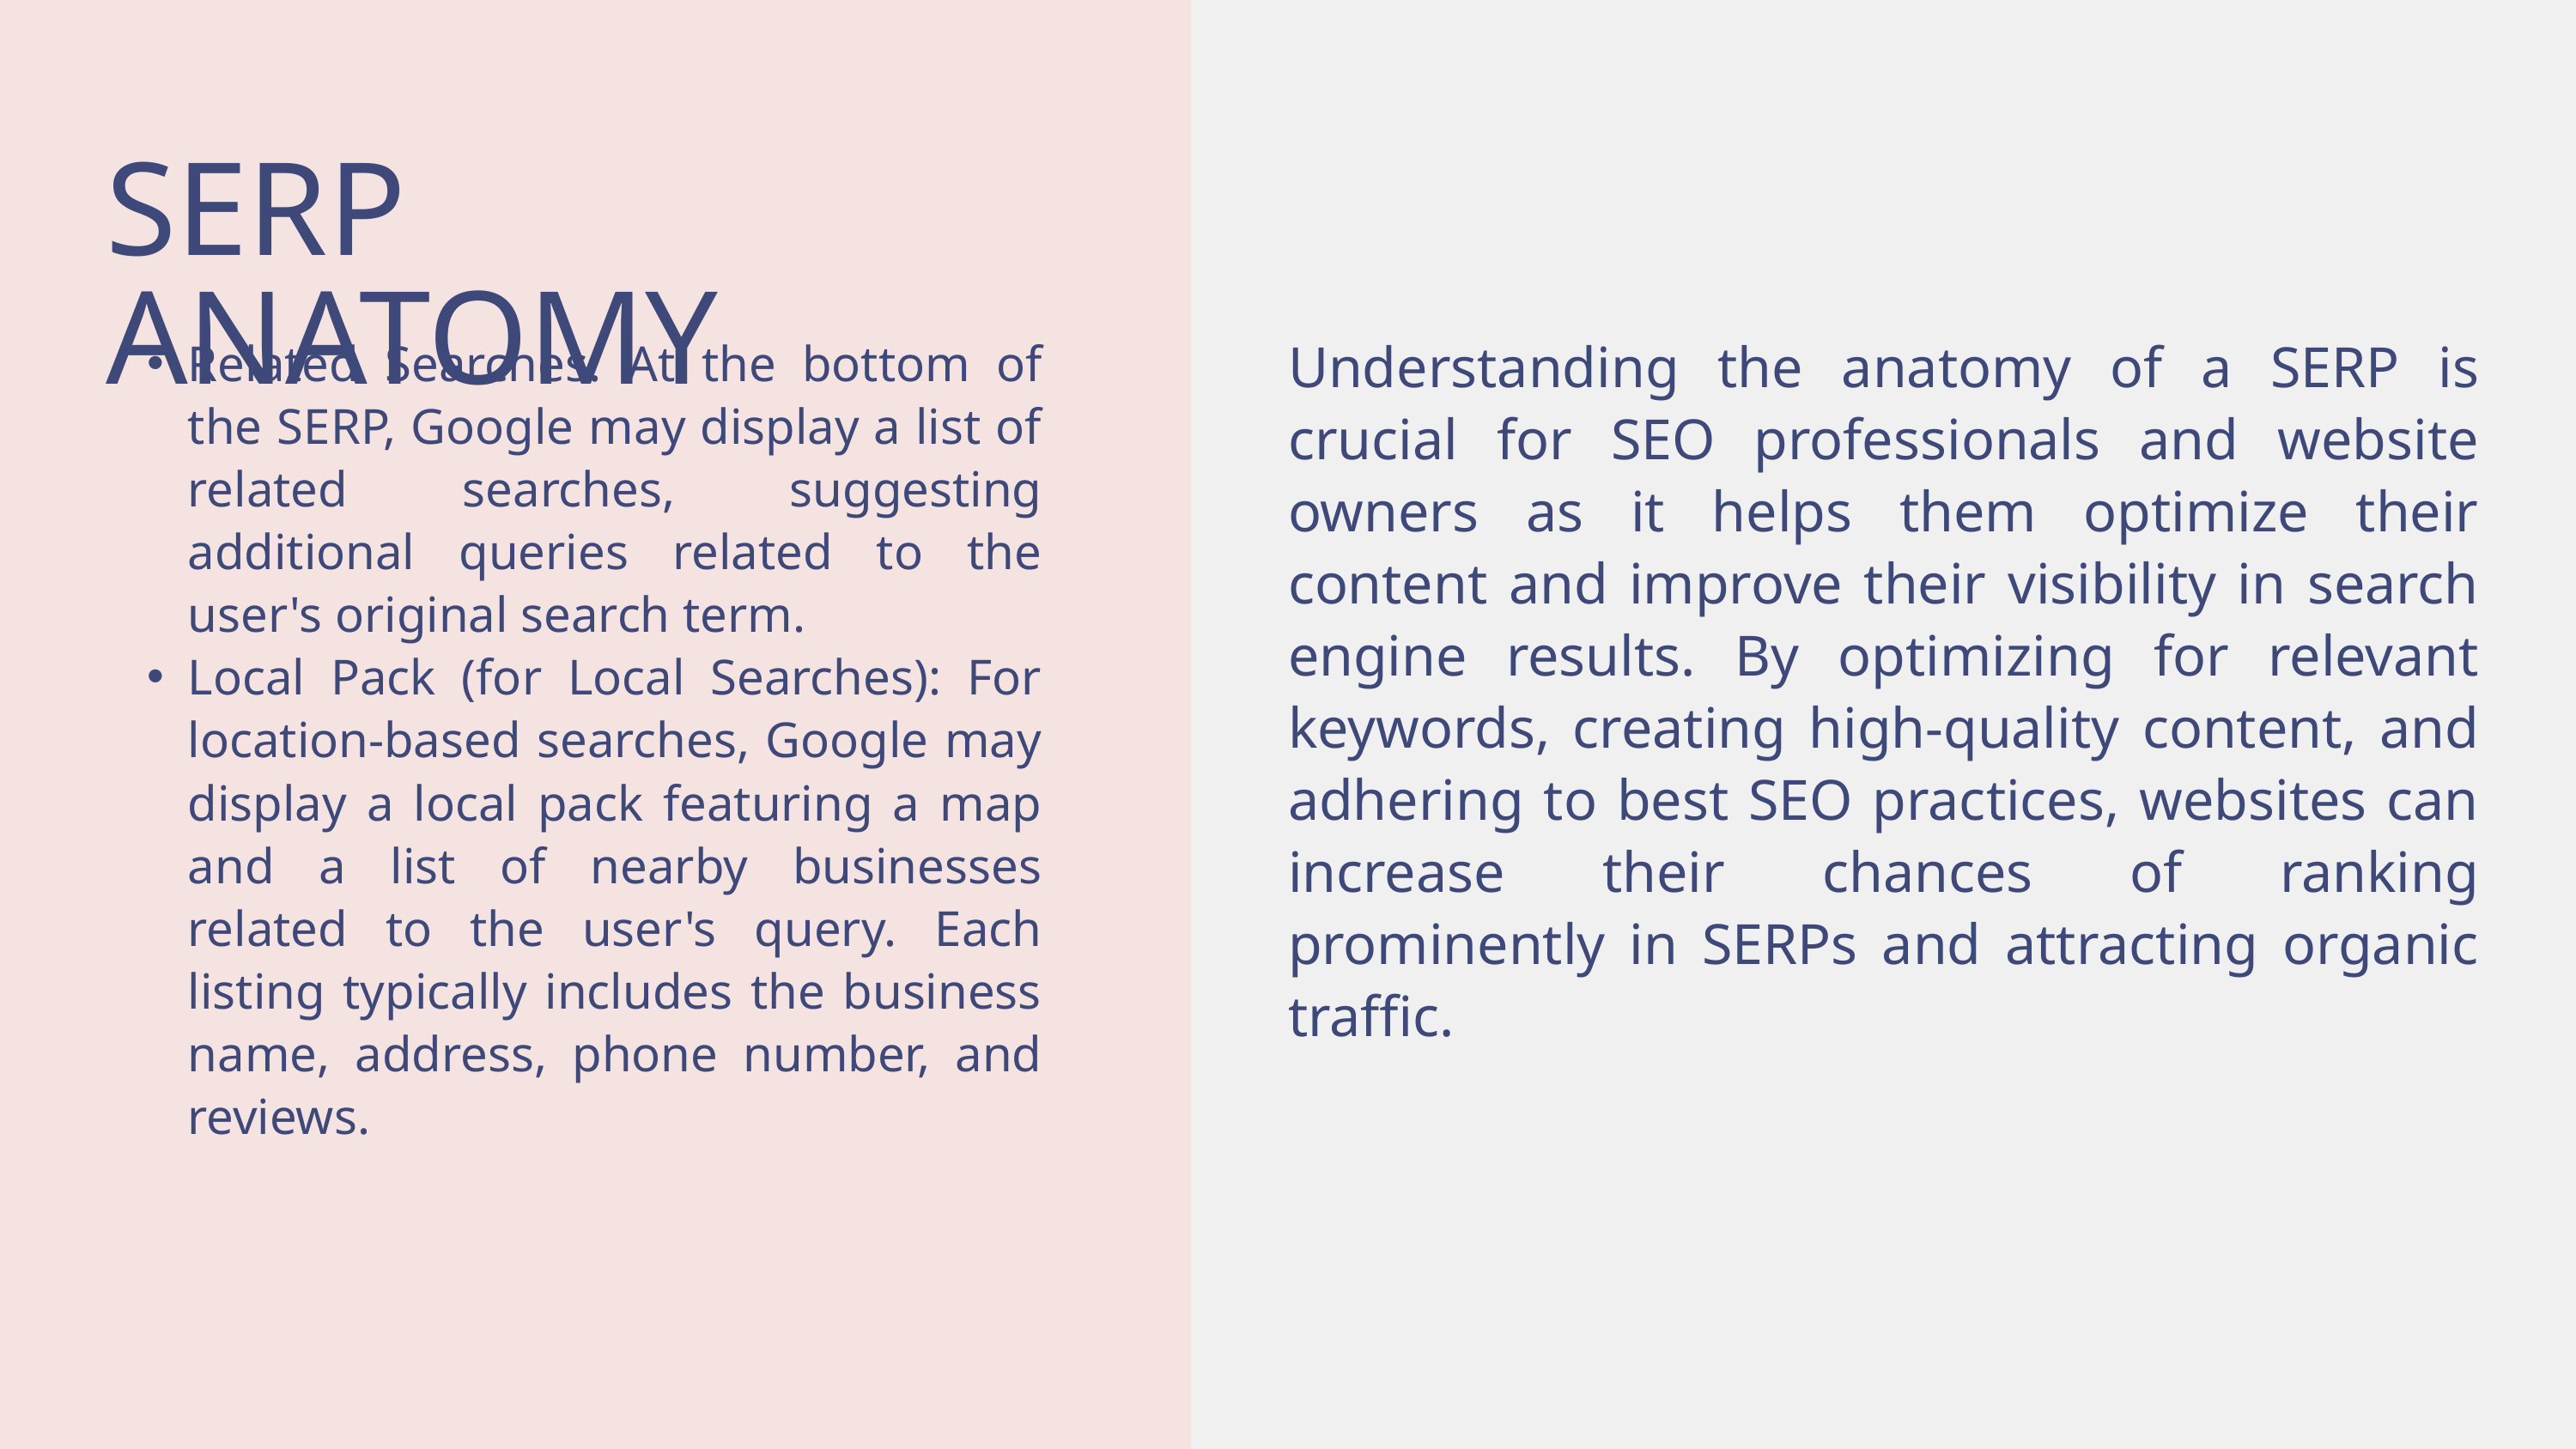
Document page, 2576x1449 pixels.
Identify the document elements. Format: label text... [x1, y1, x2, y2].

text_box Understanding the anatomy of a SERP is crucial for SEO professionals and website owners as it helps them optimize their content and improve their visibility in search engine results. By optimizing for relevant keywords, creating high-quality content, and adhering to best SEO practices, websites can increase their chances of ranking prominently in SERPs and attracting organic traffic. [1288, 326, 2480, 1047]
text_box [0, 0, 1191, 1449]
